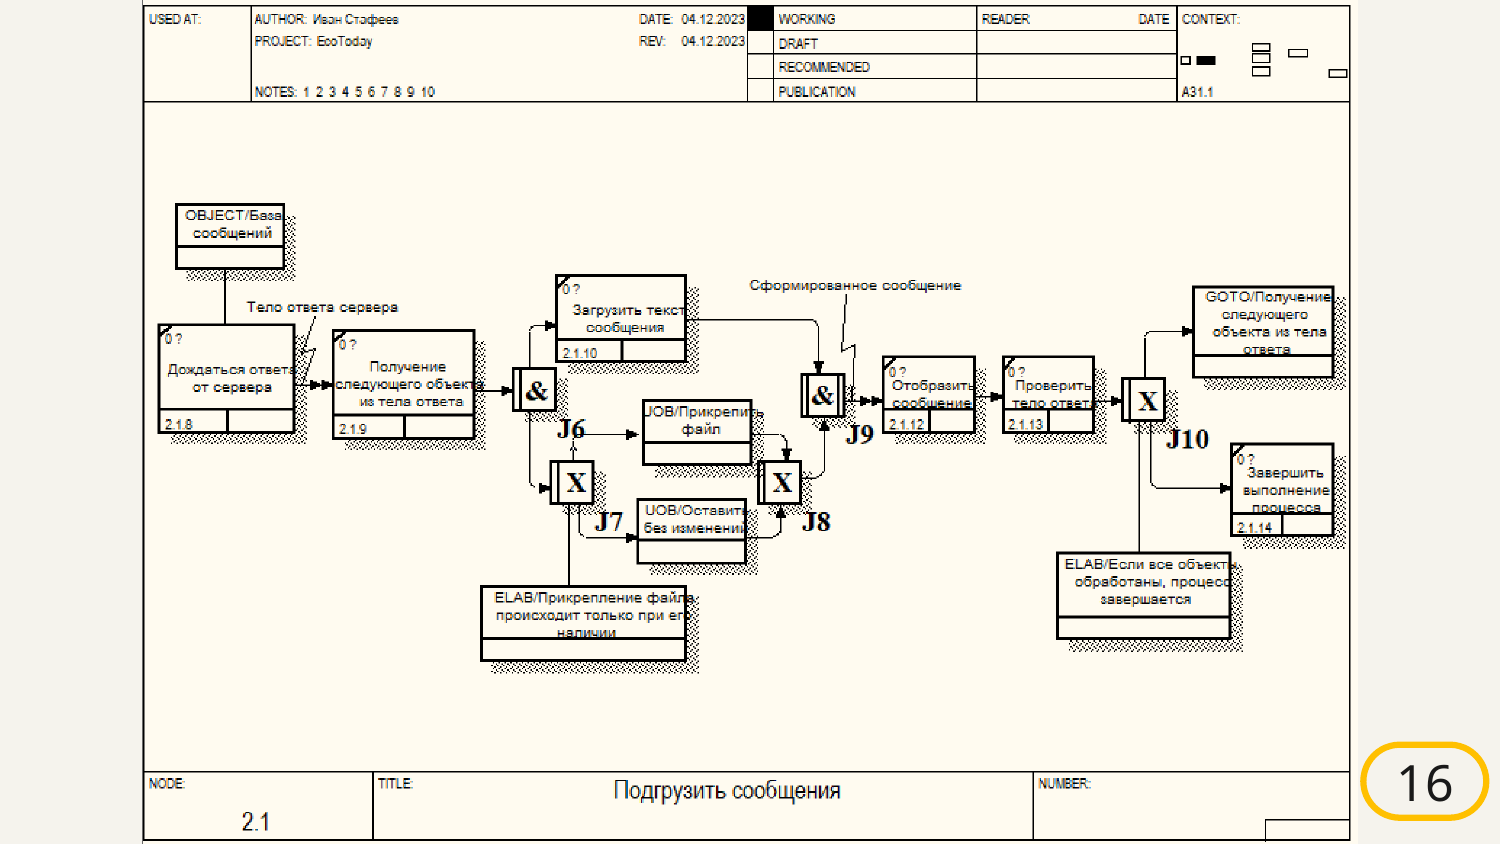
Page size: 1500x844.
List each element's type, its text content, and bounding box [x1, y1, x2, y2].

text_box [1363, 757, 1372, 805]
picture [141, 0, 1359, 844]
text_box [1478, 758, 1487, 805]
text_box 16 [1372, 736, 1478, 826]
